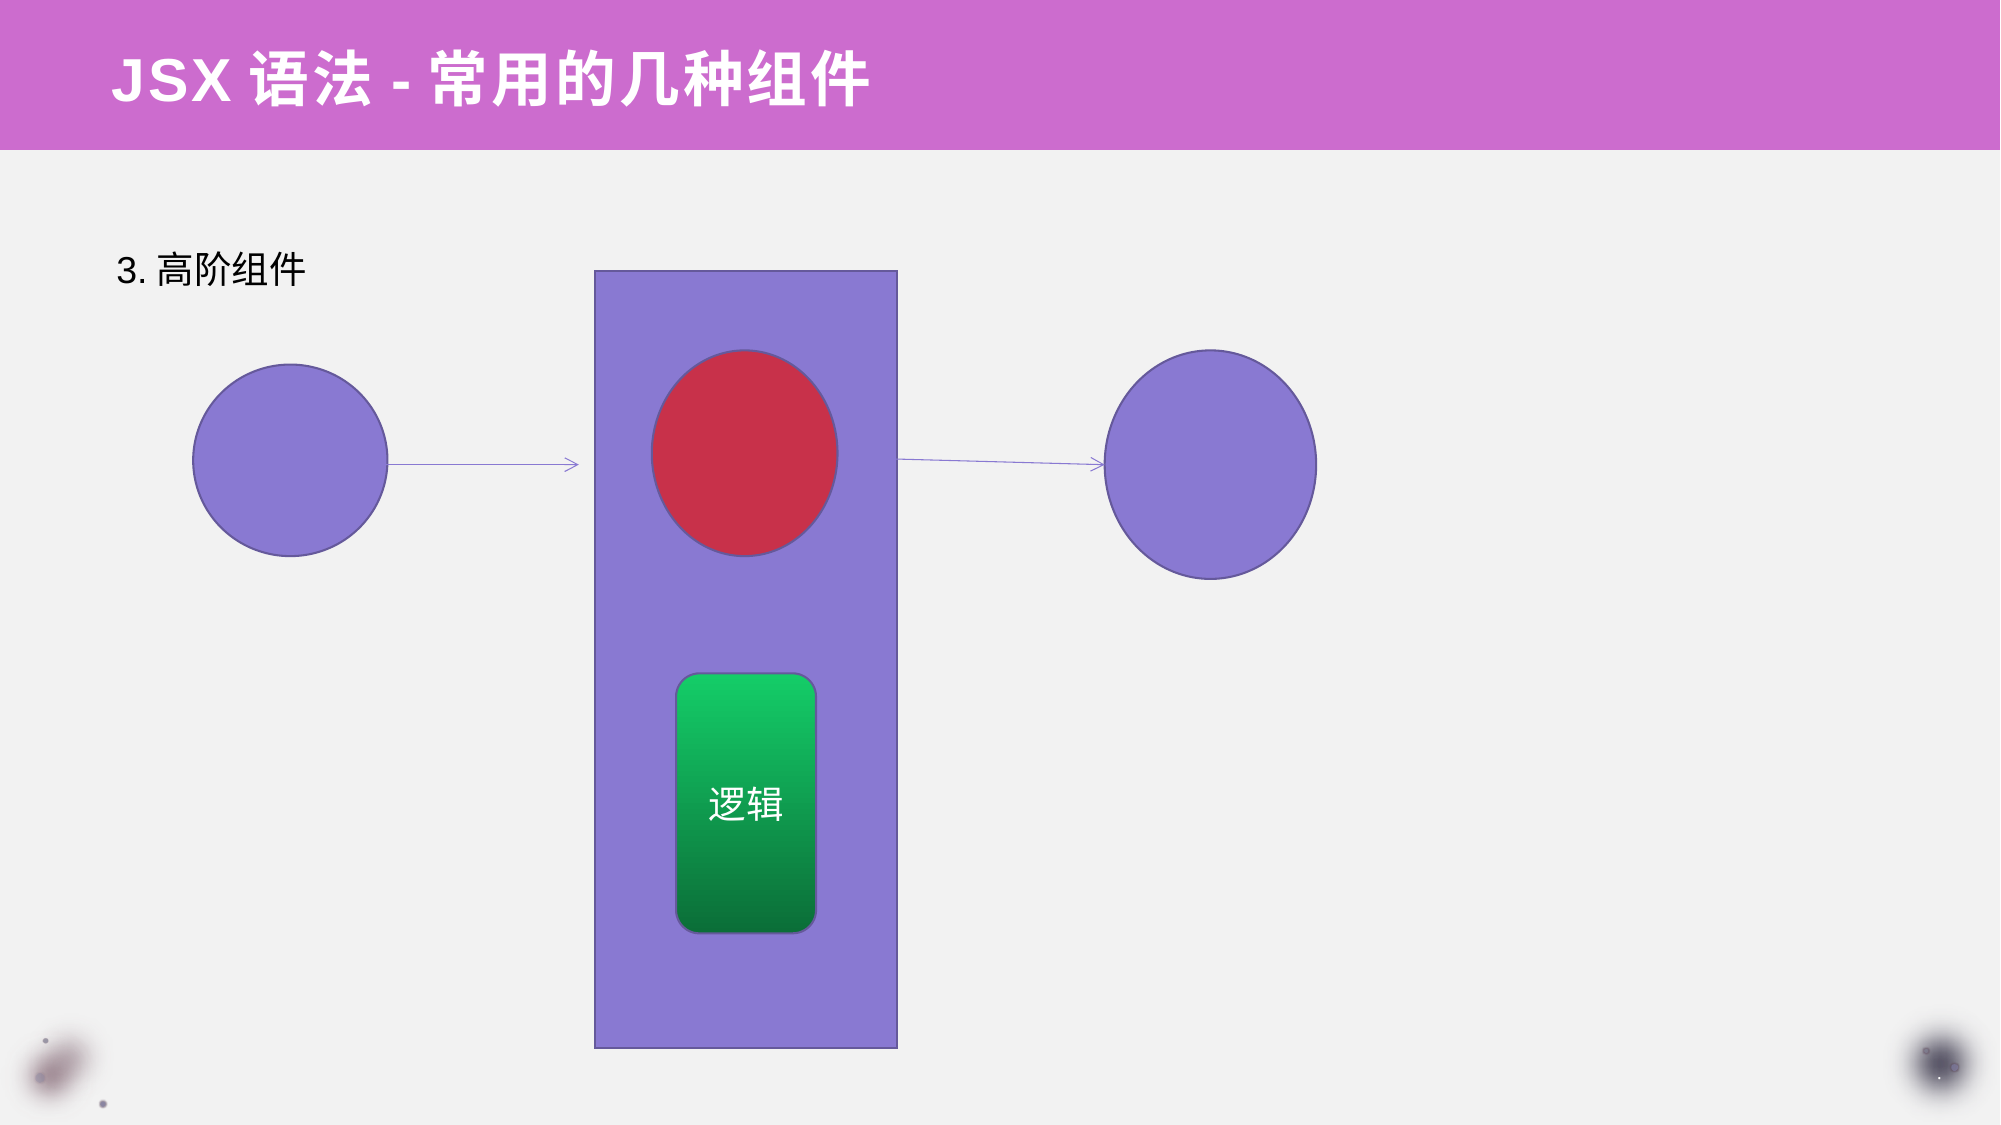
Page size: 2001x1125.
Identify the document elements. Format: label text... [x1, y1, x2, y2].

text_box [0, 0, 2000, 151]
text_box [896, 459, 1105, 465]
text_box [192, 363, 389, 558]
text_box [594, 270, 898, 1049]
text_box [1103, 349, 1318, 580]
text_box 逻辑 [675, 672, 818, 935]
picture [1881, 1002, 2000, 1125]
text_box [650, 349, 839, 558]
text_box JSX语法-常用的几种组件 [99, 25, 1901, 125]
text_box 3.高阶组件 [101, 238, 1134, 344]
picture [0, 1008, 119, 1125]
